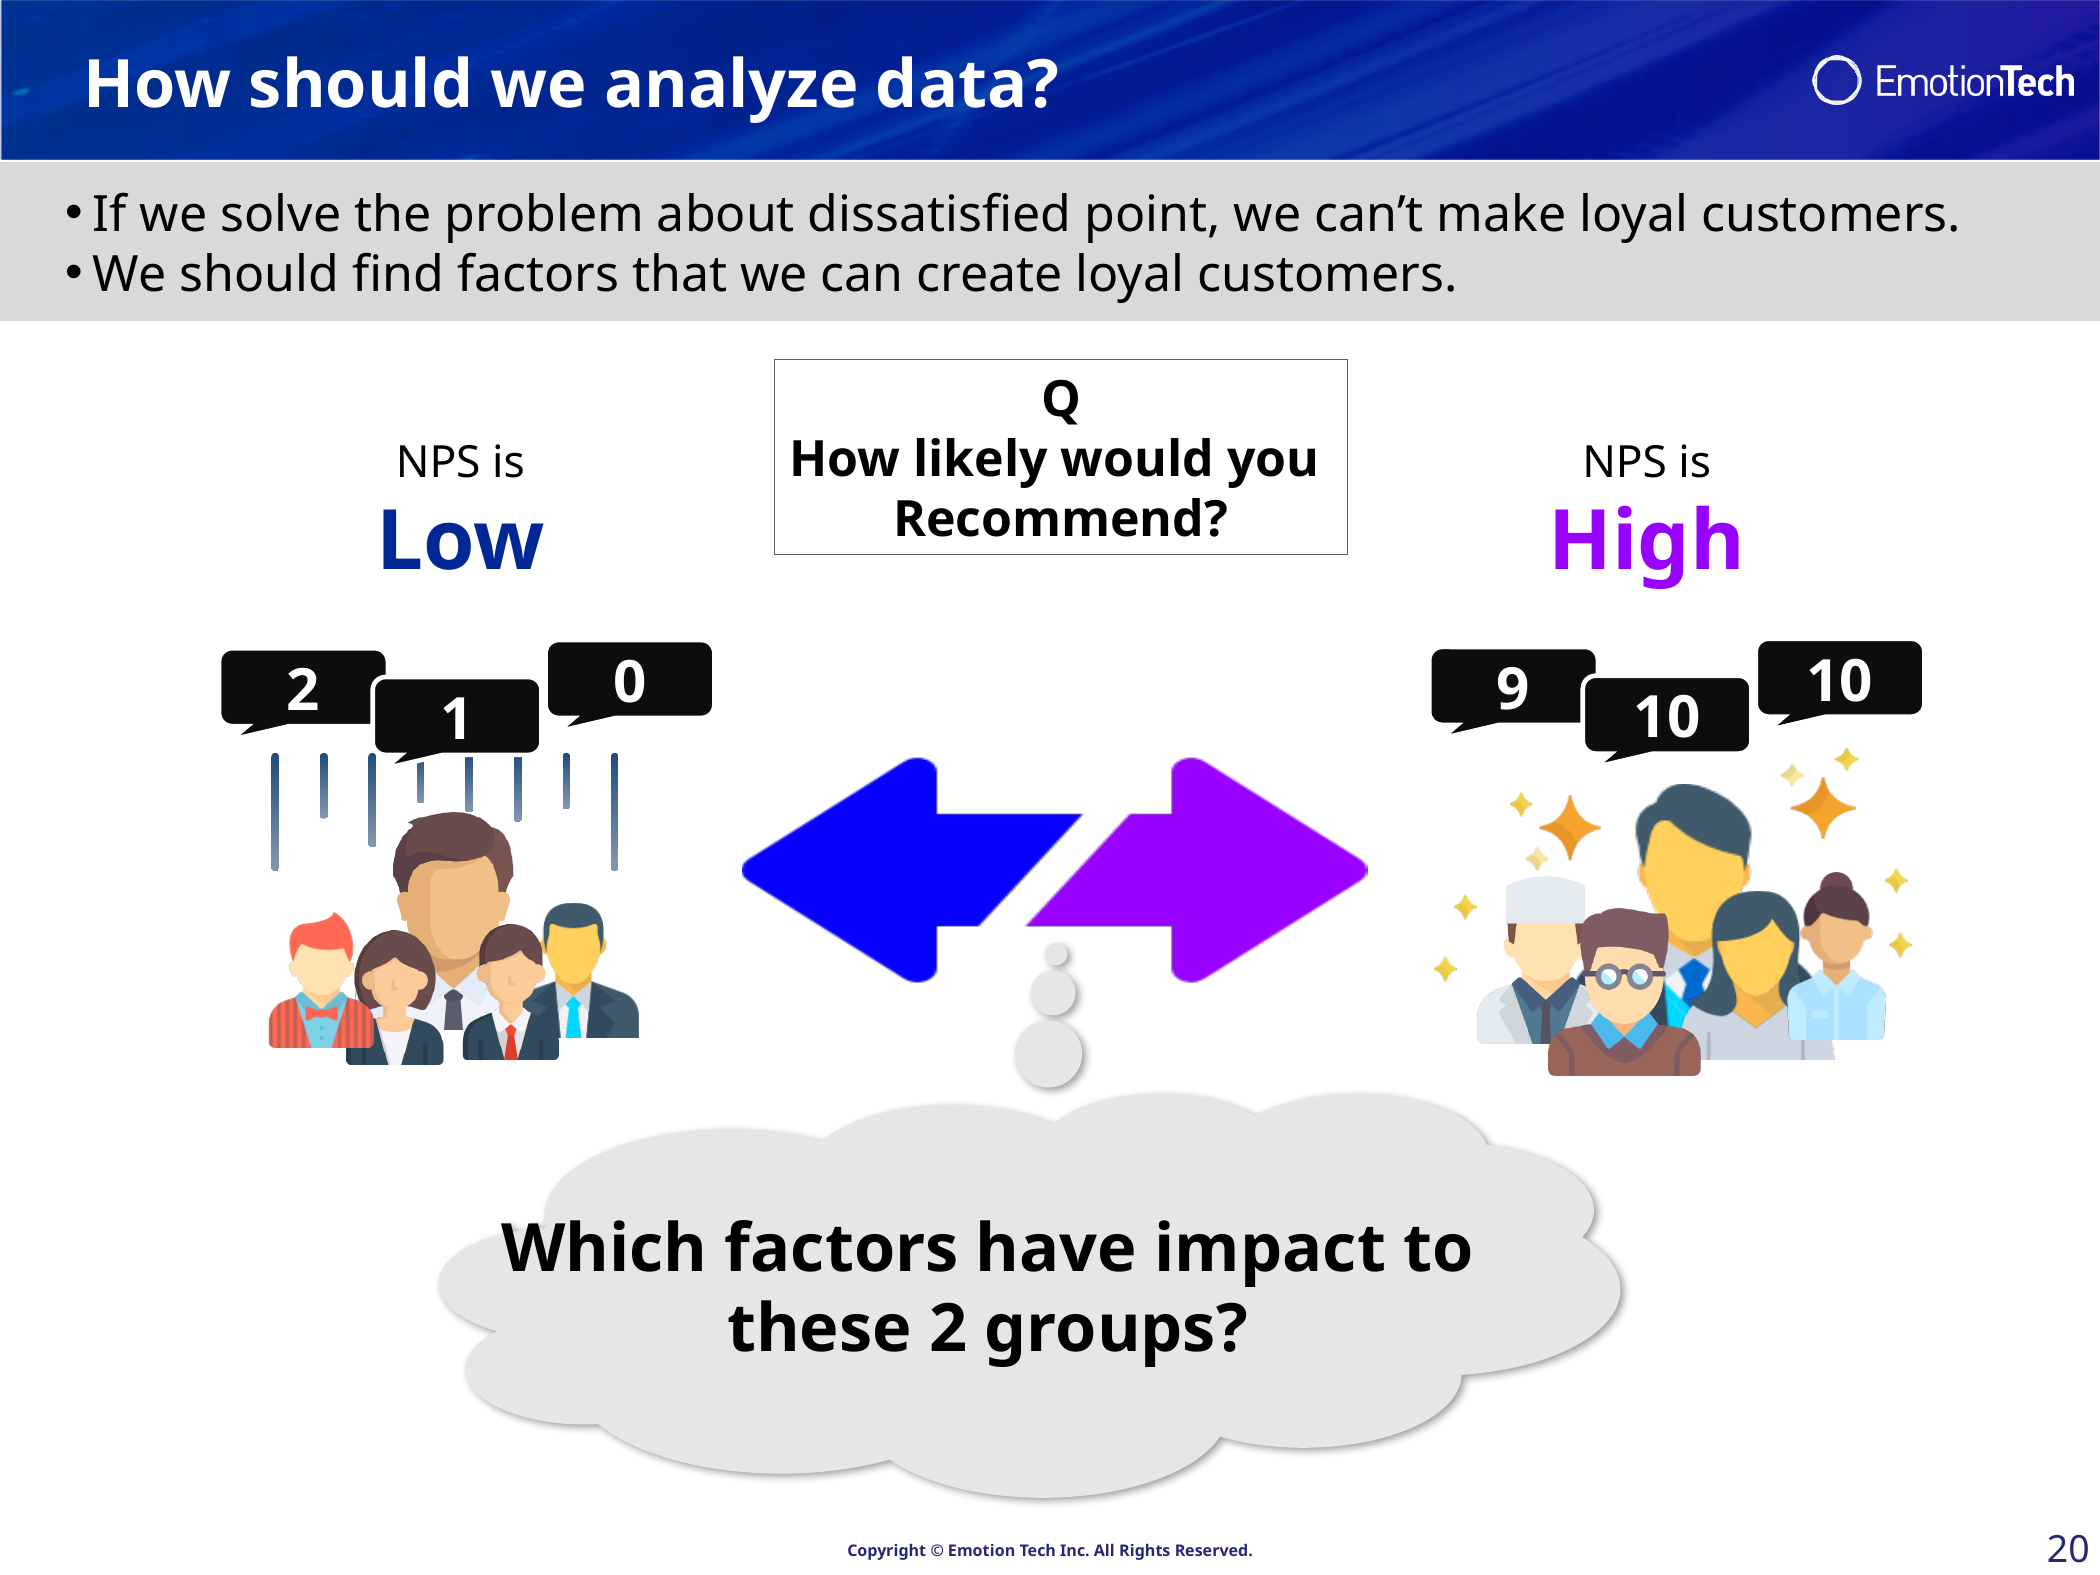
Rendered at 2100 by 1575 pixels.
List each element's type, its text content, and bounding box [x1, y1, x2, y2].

text_box 9 [1427, 645, 1600, 740]
text_box 2 [217, 647, 389, 741]
text_box Q How likely would you Recommend? [774, 359, 1348, 555]
text_box Which factors have impact to these 2 groups? [437, 1093, 1622, 1499]
text_box NPS is High [1316, 425, 1978, 594]
text_box If we solve the problem about dissatisfied point, we can’t make loyal customers. We should find factors that we can create loyal customers. [0, 162, 2100, 321]
text_box 10 [1581, 674, 1753, 748]
picture [742, 646, 1368, 1095]
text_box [1434, 748, 1920, 1076]
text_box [254, 752, 641, 1065]
text_box 0 [544, 638, 716, 733]
title How should we analyze data? [68, 17, 1786, 154]
text_box 10 [1754, 637, 1926, 732]
picture [2, 1, 2099, 159]
text_box 1 [371, 675, 543, 752]
text_box NPS is Low [129, 425, 791, 594]
